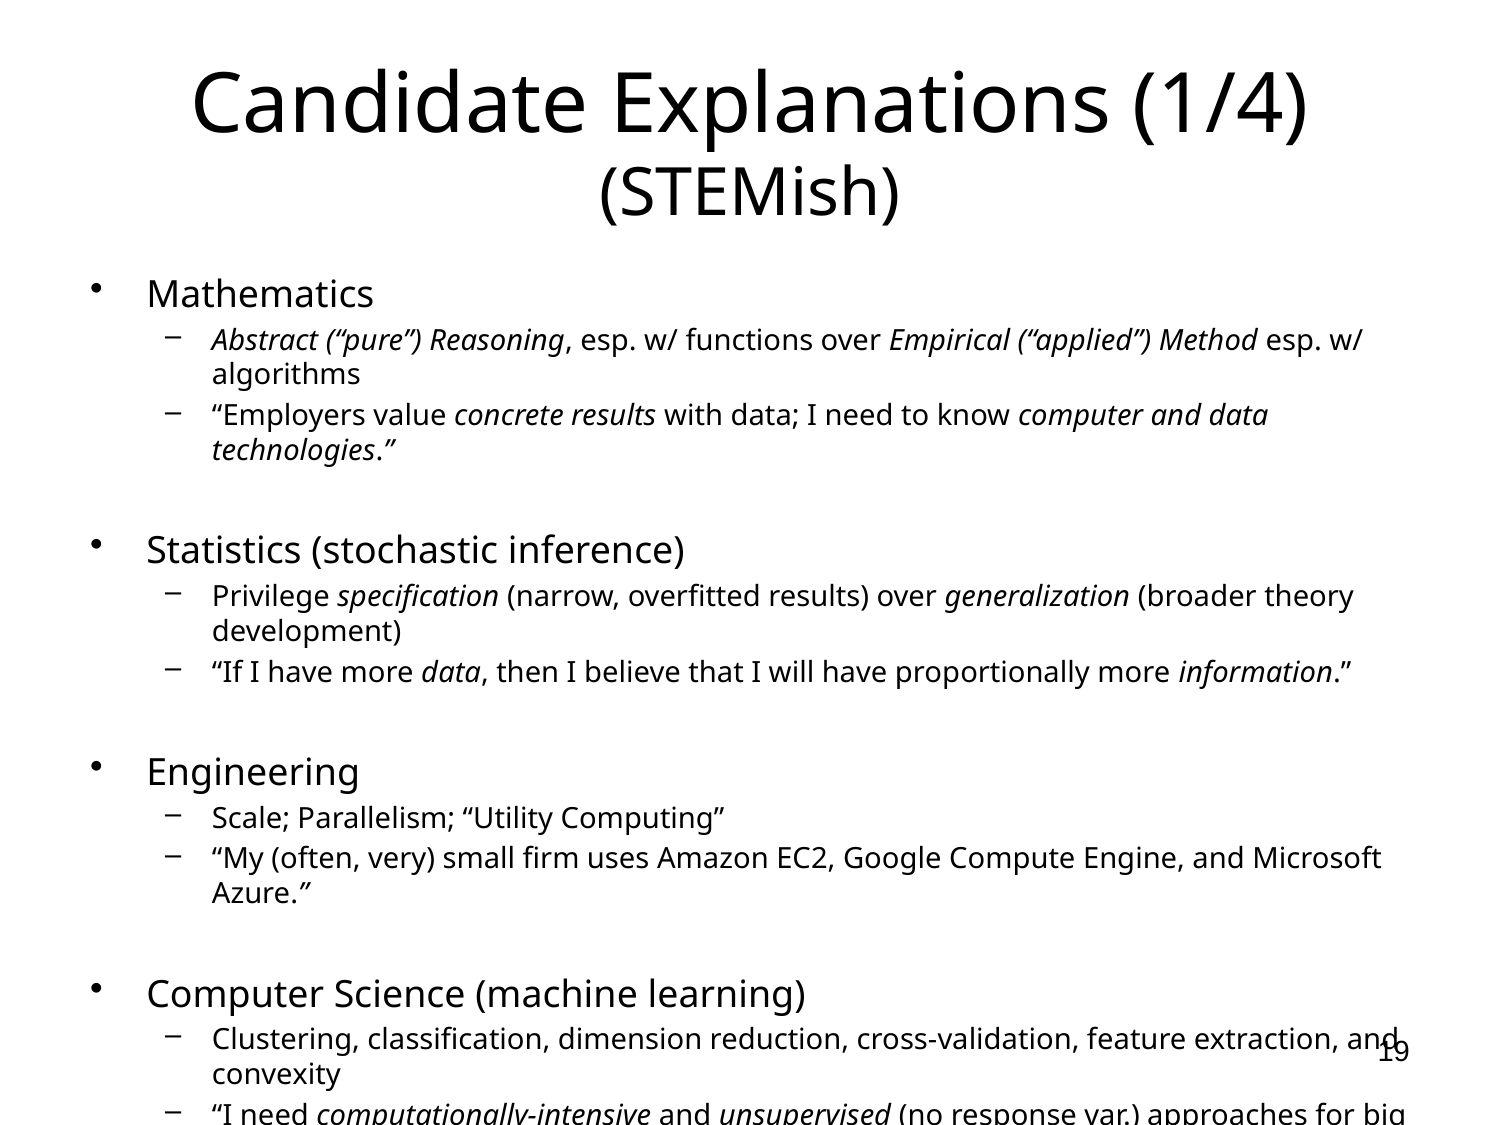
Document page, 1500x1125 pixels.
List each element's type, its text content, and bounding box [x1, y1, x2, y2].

list Mathematics Abstract (“pure”) Reasoning, esp. w/ functions over Empirical (“applied”) Method esp. w/ algorithms “Employers value concrete results with data; I need to know computer and data technologies.” Statistics (stochastic inference) Privilege specification (narrow, overfitted results) over generalization (broader theory development) “If I have more data, then I believe that I will have proportionally more information.” Engineering Scale; Parallelism; “Utility Computing” “My (often, very) small firm uses Amazon EC2, Google Compute Engine, and Microsoft Azure.” Computer Science (machine learning) Clustering, classification, dimension reduction, cross-validation, feature extraction, and convexity “I need computationally-intensive and unsupervised (no response var.) approaches for big data”. [75, 262, 1425, 1005]
title Candidate Explanations (1/4) (STEMish) [75, 45, 1425, 233]
slide_number 19 [1074, 1024, 1425, 1103]
